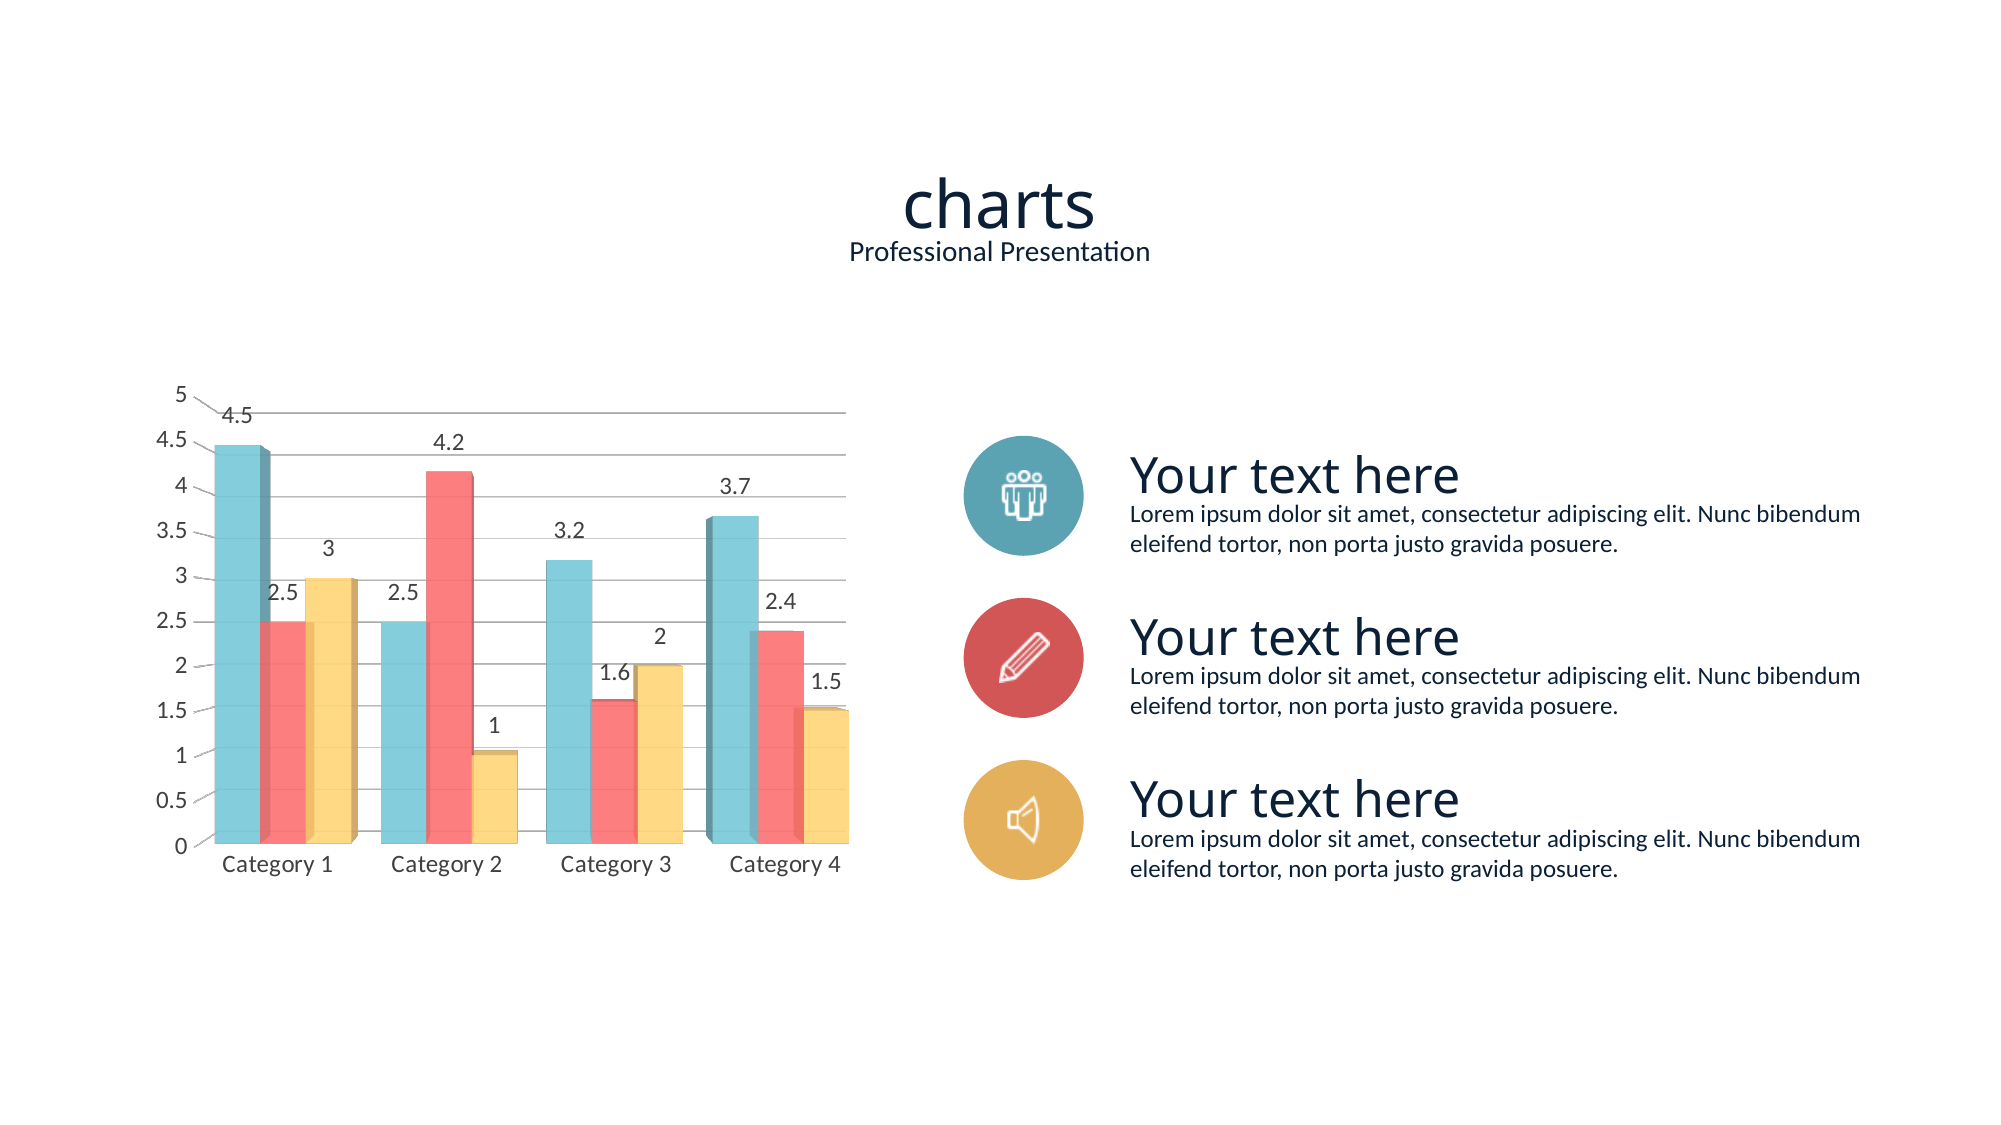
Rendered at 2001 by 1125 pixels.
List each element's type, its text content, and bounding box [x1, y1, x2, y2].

picture [999, 632, 1050, 683]
chart [145, 359, 1014, 922]
text_box [1014, 759, 1085, 882]
picture [999, 470, 1050, 521]
text_box Lorem ipsum dolor sit amet, consectetur adipiscing elit. Nunc bibendum eleifend tortor, non porta justo gravida posuere. [1115, 511, 1924, 566]
picture [998, 795, 1049, 846]
text_box Lorem ipsum dolor sit amet, consectetur adipiscing elit. Nunc bibendum eleifend tortor, non porta justo gravida posuere. [1115, 835, 1924, 890]
text_box Lorem ipsum dolor sit amet, consectetur adipiscing elit. Nunc bibendum eleifend tortor, non porta justo gravida posuere. [1115, 673, 1924, 728]
text_box Your text here [1115, 760, 1924, 835]
text_box [1014, 434, 1085, 557]
text_box Your text here [1115, 597, 1924, 673]
text_box [1014, 596, 1085, 719]
text_box Your text here [1115, 435, 1924, 511]
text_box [132, 154, 1868, 276]
